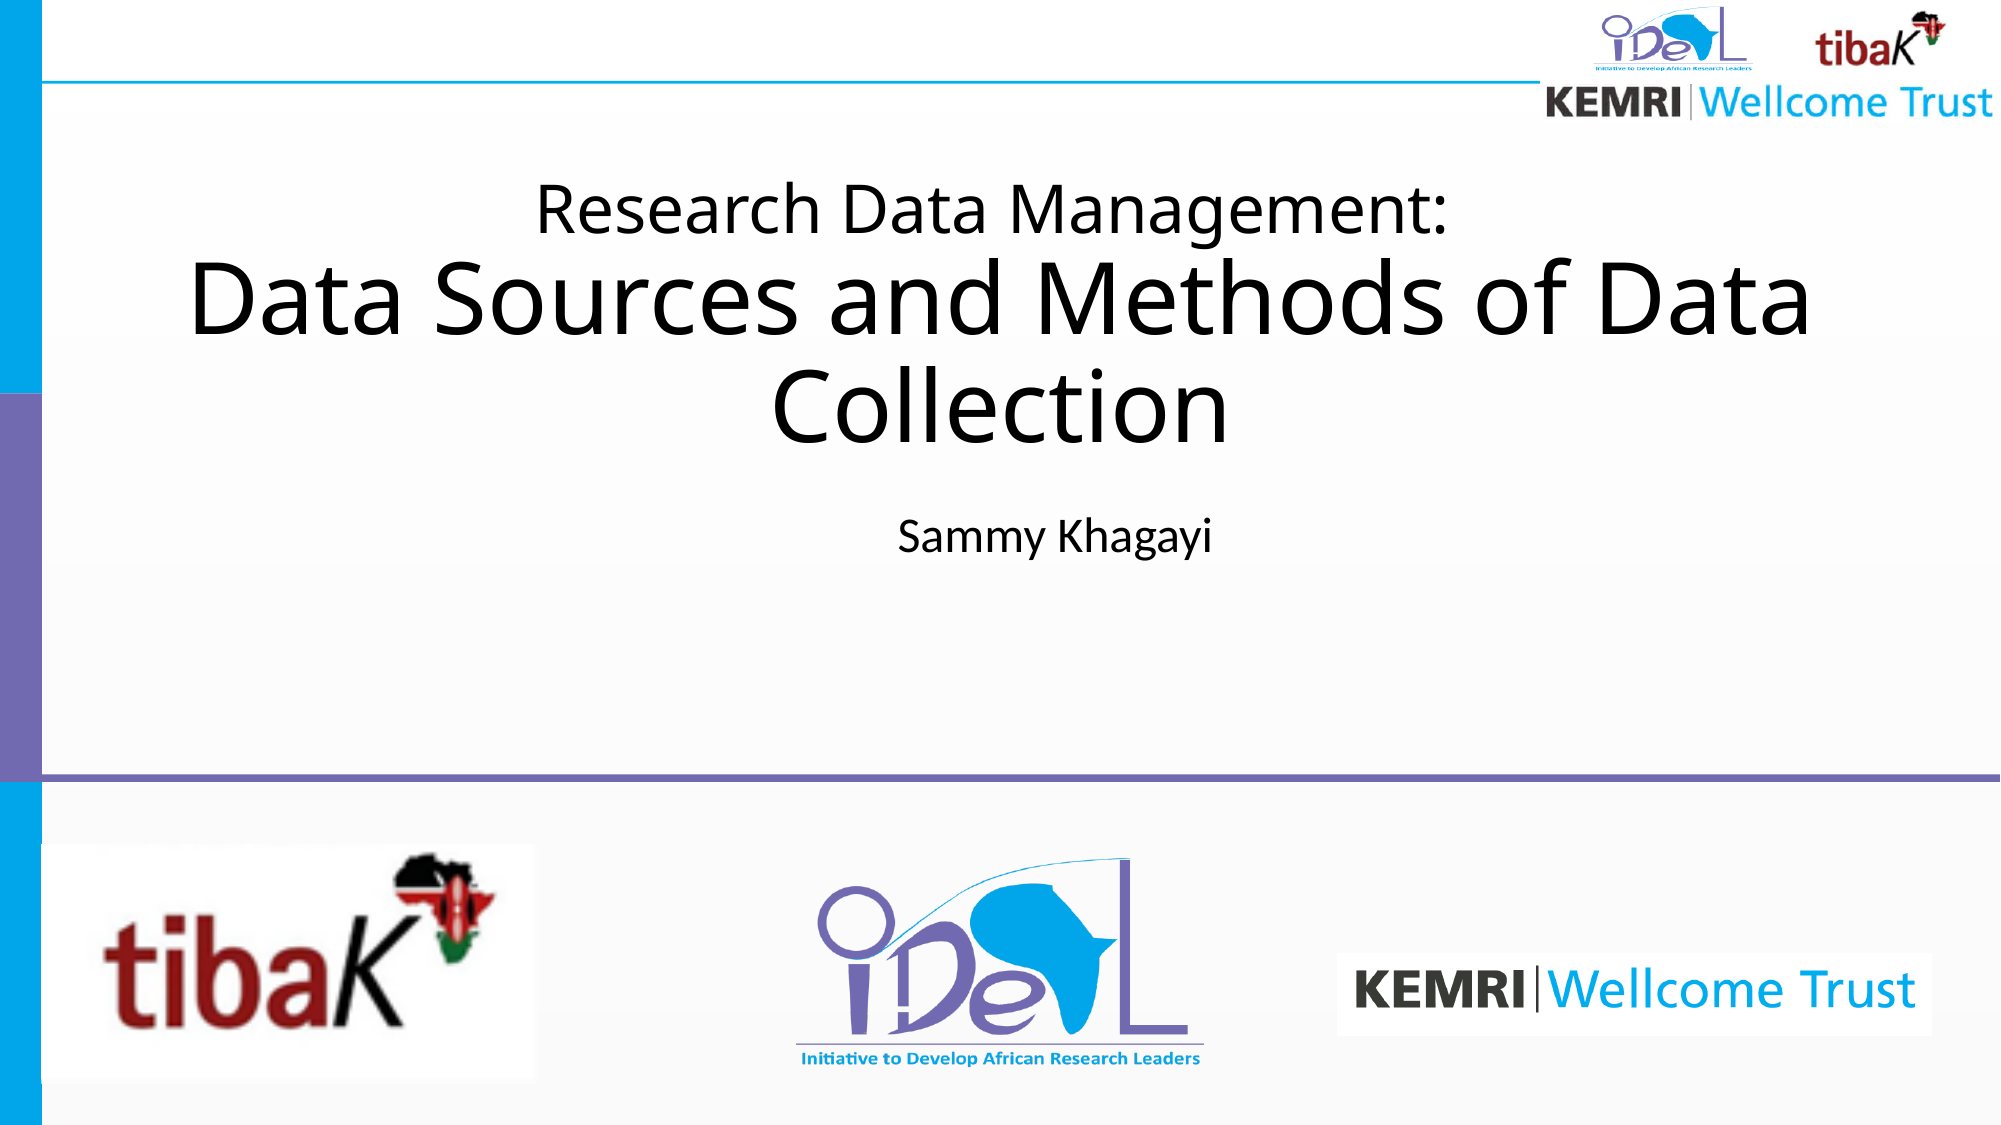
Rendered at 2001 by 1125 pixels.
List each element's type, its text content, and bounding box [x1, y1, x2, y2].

picture [1540, 0, 2000, 124]
text_box [0, 392, 43, 783]
text_box [0, 783, 43, 1125]
text_box [41, 773, 2000, 783]
picture [1337, 953, 1932, 1036]
picture [42, 844, 539, 1084]
text_box [0, 0, 43, 392]
text_box Sammy Khagayi [201, 511, 1910, 735]
text_box Research Data Management: Data Sources and Methods of Data Collection [41, 166, 1961, 473]
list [796, 855, 1203, 1073]
